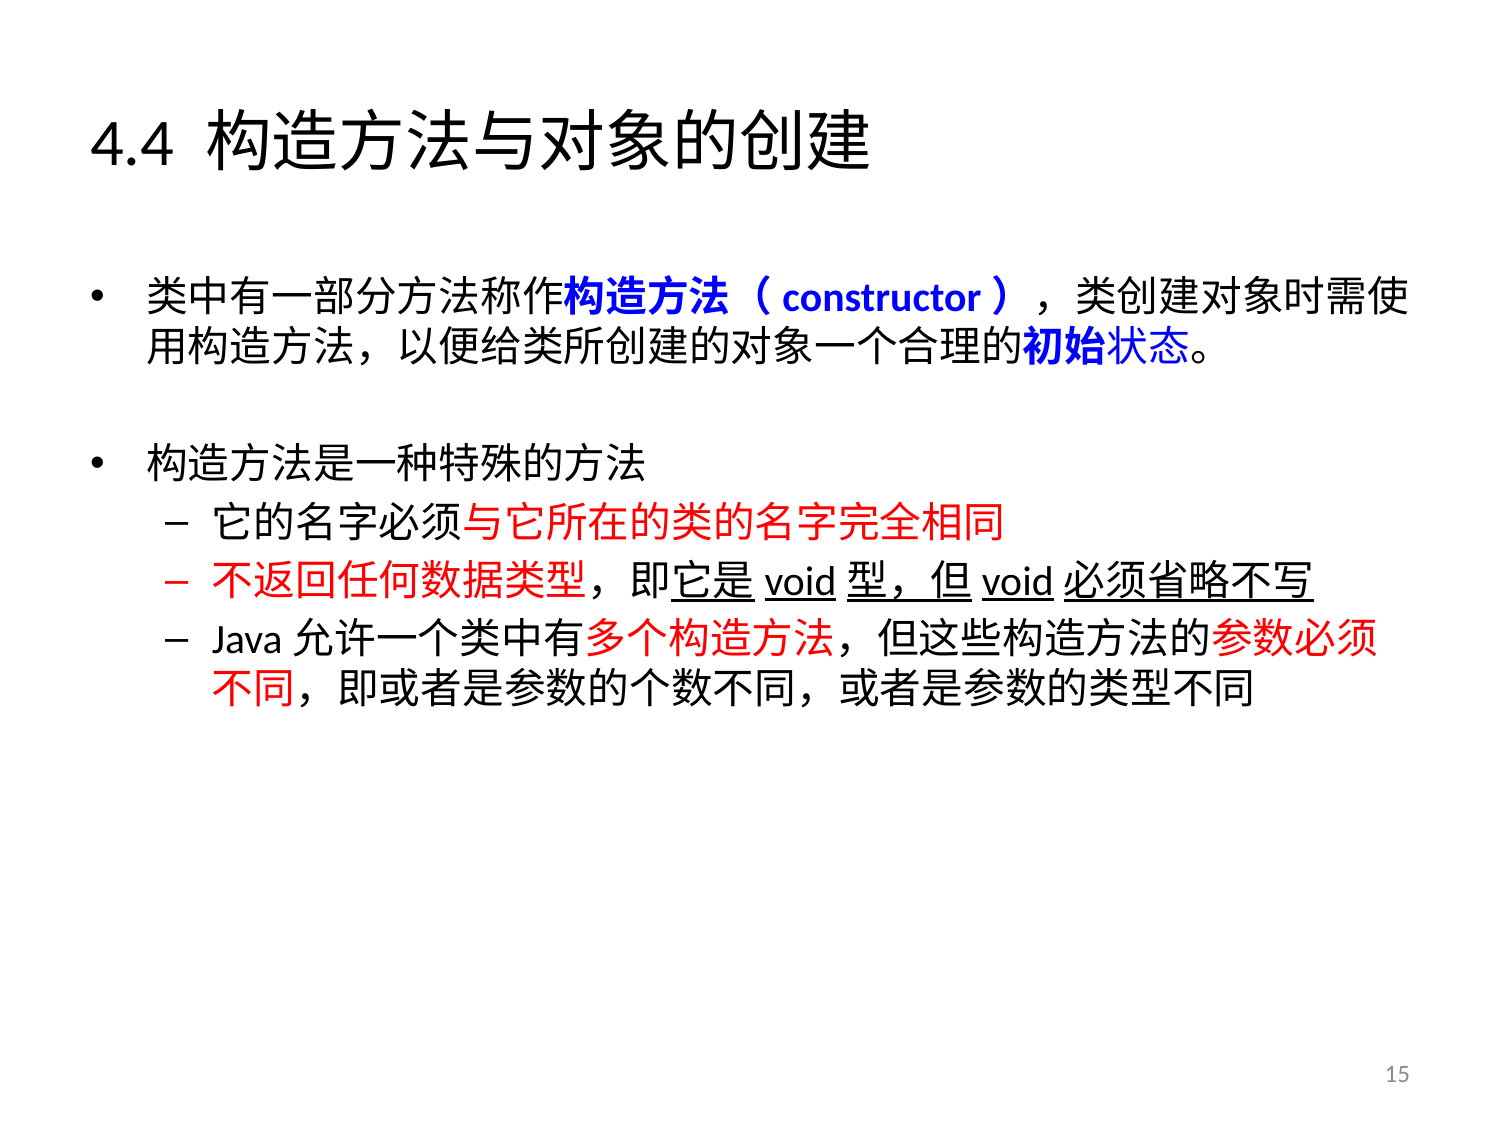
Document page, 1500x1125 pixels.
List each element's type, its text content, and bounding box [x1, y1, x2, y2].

title 4.4 构造方法与对象的创建 [75, 45, 1425, 233]
list 类中有一部分方法称作构造方法（constructor），类创建对象时需使用构造方法，以便给类所创建的对象一个合理的初始状态。 构造方法是一种特殊的方法 它的名字必须与它所在的类的名字完全相同 不返回任何数据类型，即它是void型，但void必须省略不写 Java允许一个类中有多个构造方法，但这些构造方法的参数必须不同，即或者是参数的个数不同，或者是参数的类型不同 [75, 262, 1425, 1005]
slide_number 15 [1074, 1042, 1425, 1103]
